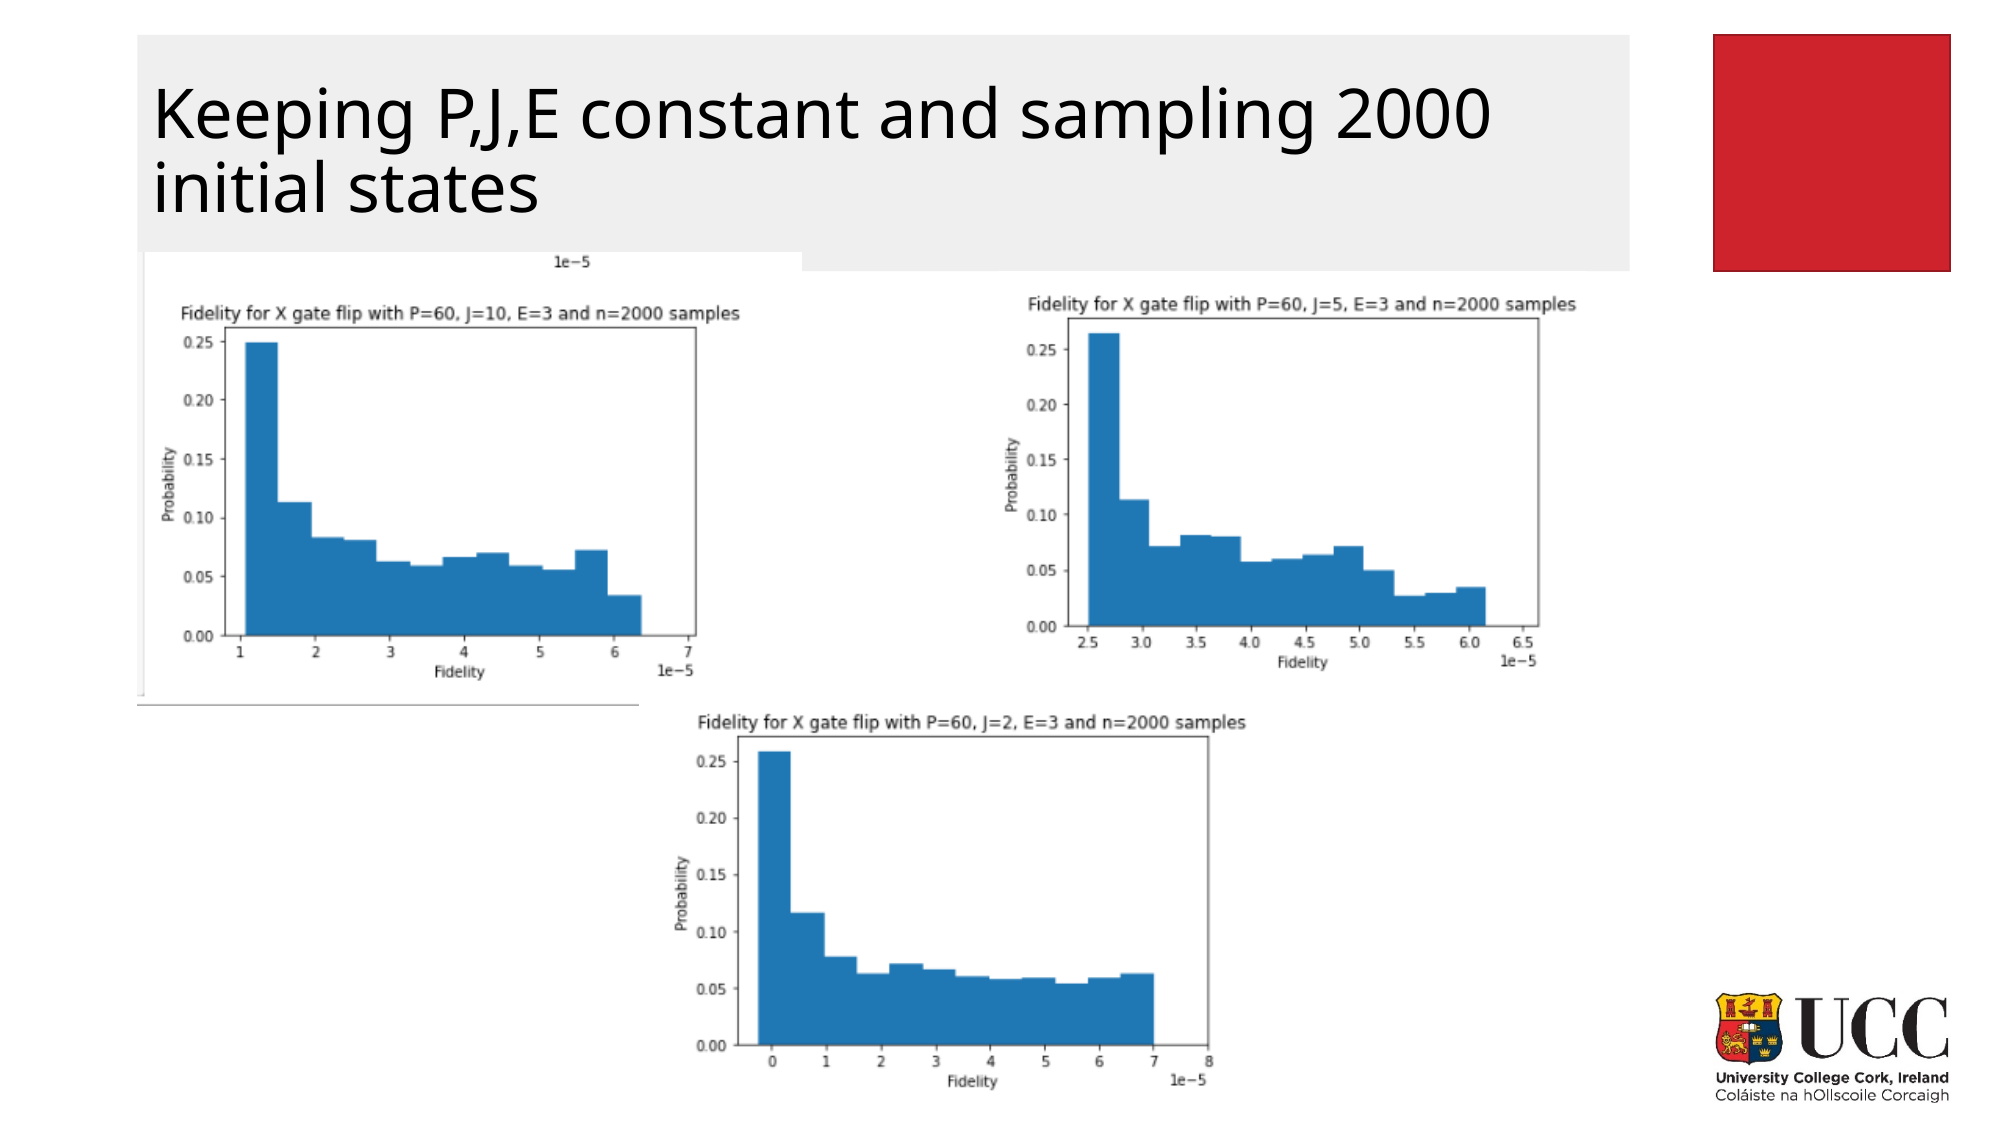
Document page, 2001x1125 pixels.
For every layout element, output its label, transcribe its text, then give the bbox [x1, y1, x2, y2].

title Keeping P,J,E constant and sampling 2000 initial states [137, 34, 1630, 272]
picture [137, 252, 1586, 1114]
picture [1713, 991, 1951, 1103]
